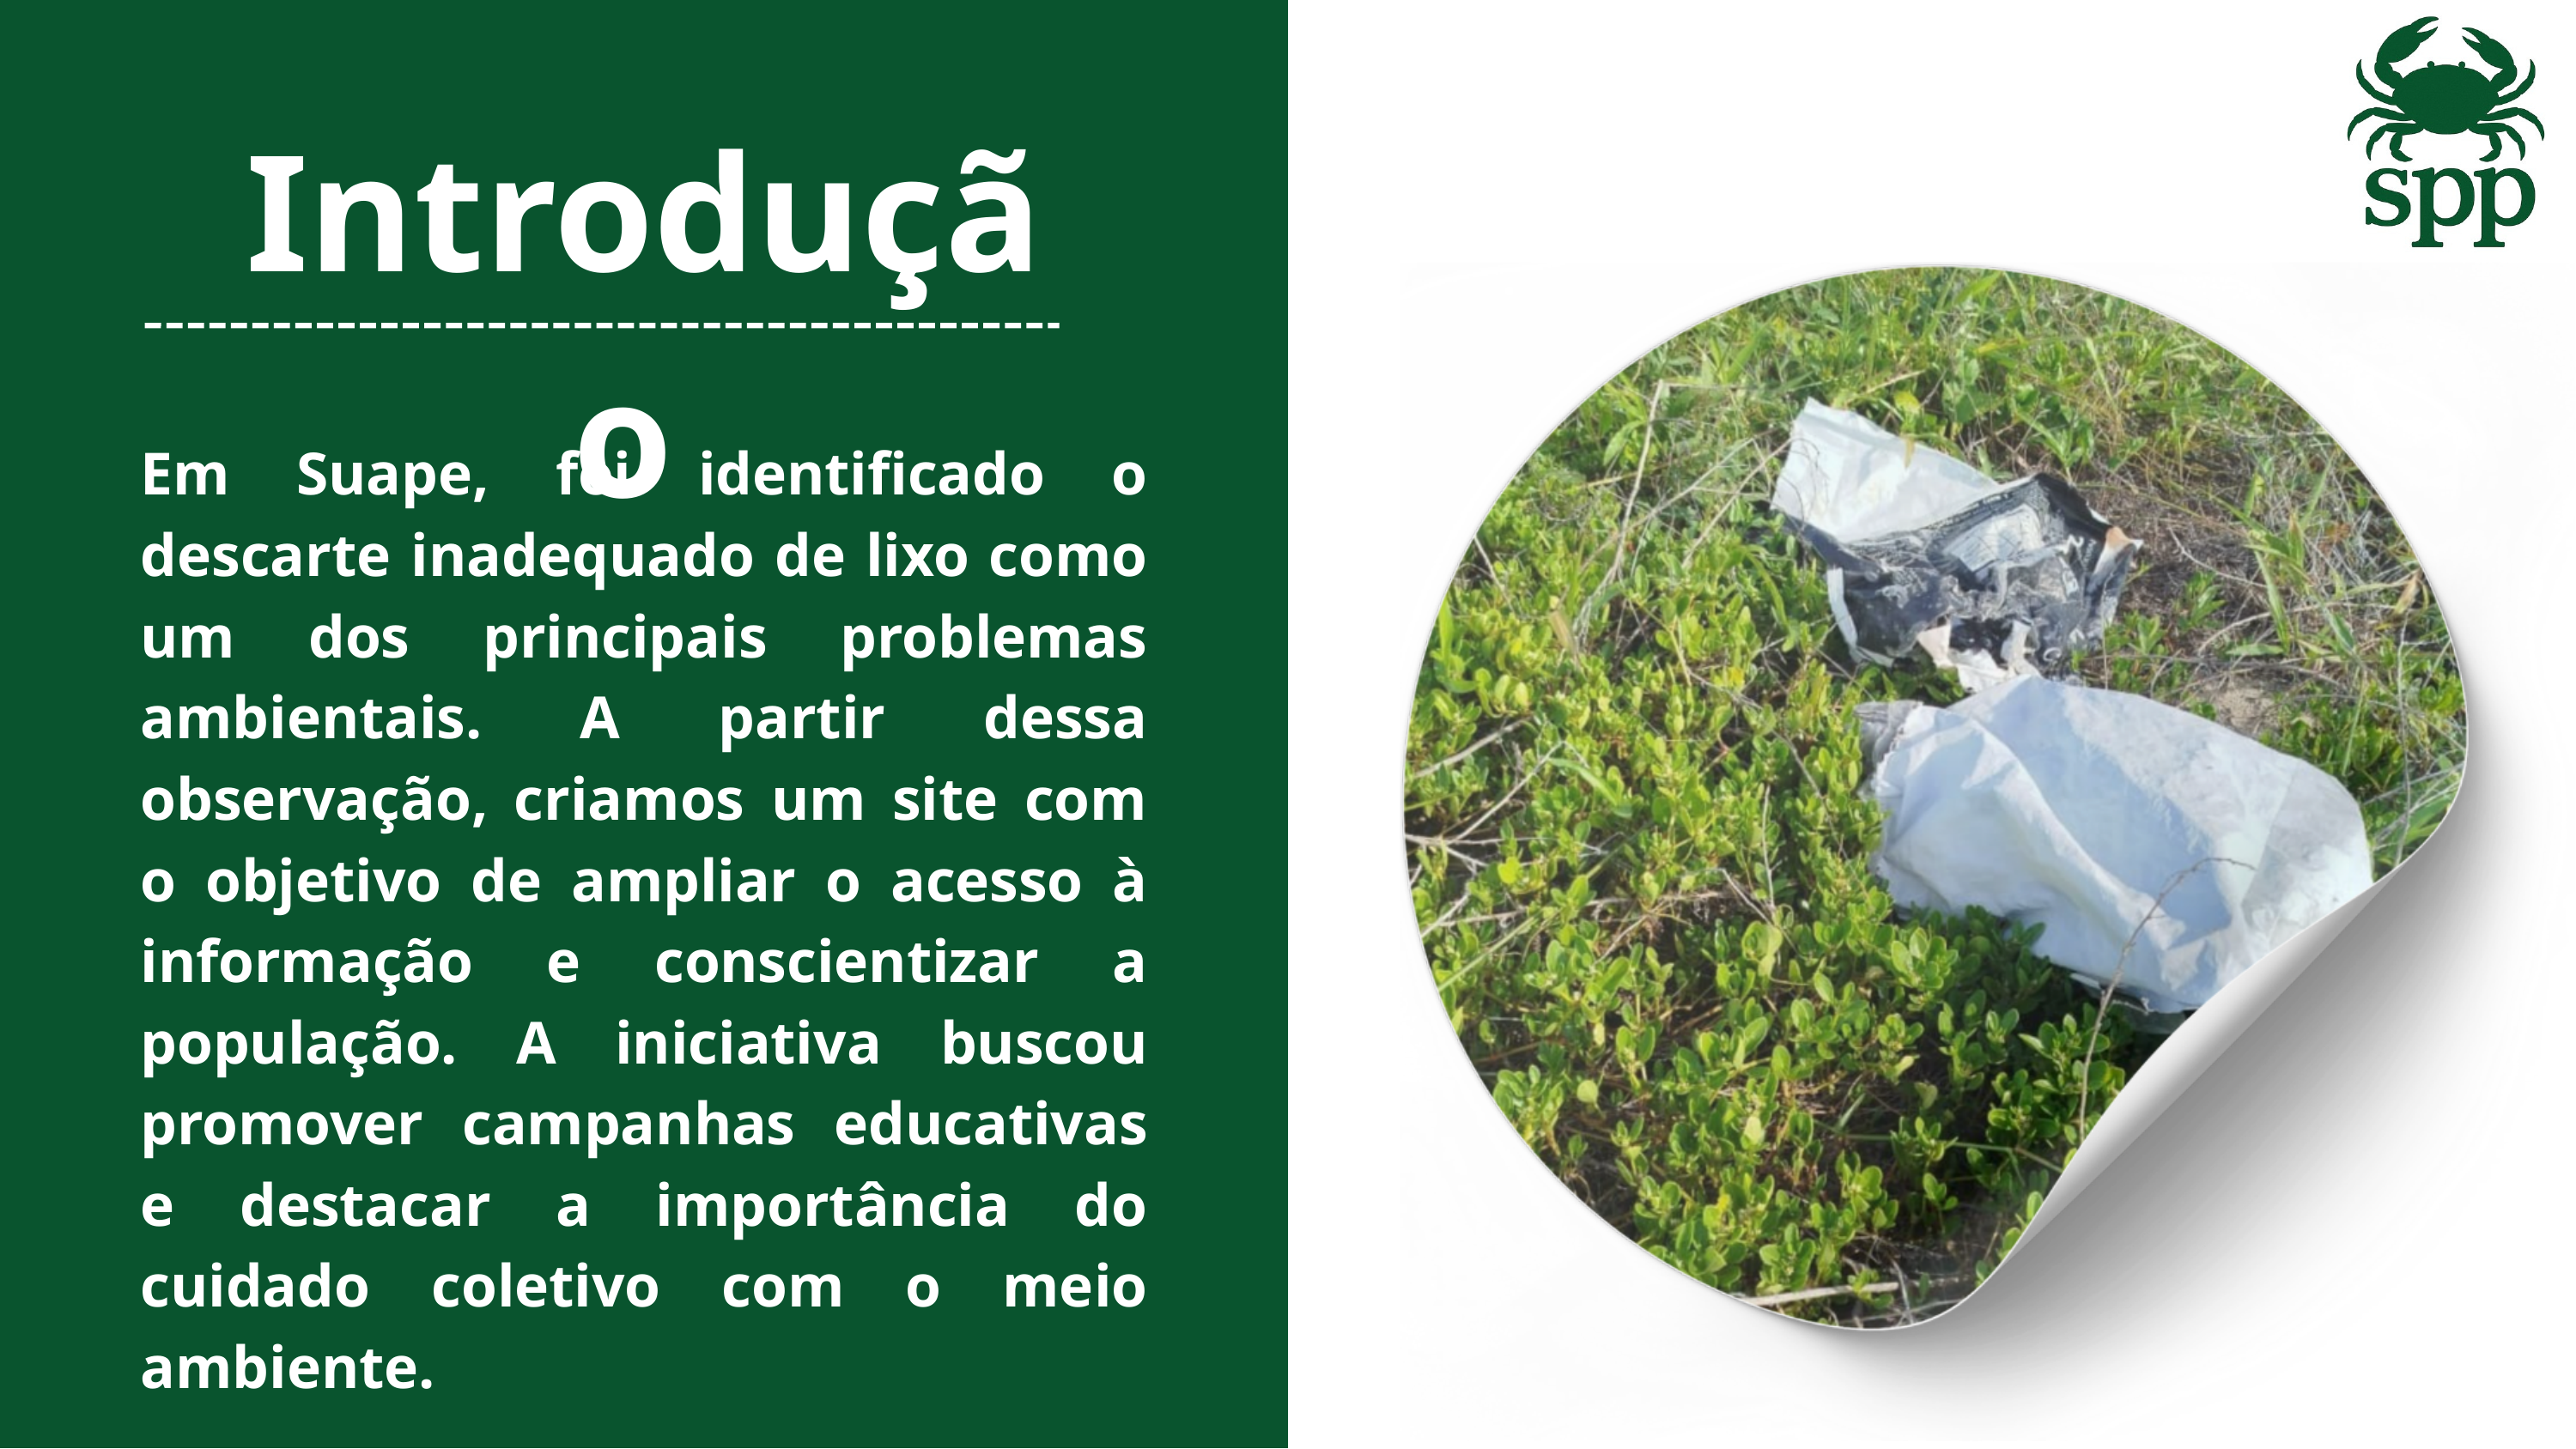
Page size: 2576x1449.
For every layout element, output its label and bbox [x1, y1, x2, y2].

text_box [0, 0, 1289, 1449]
text_box [2321, 1, 2576, 143]
picture [1282, 144, 2576, 1449]
